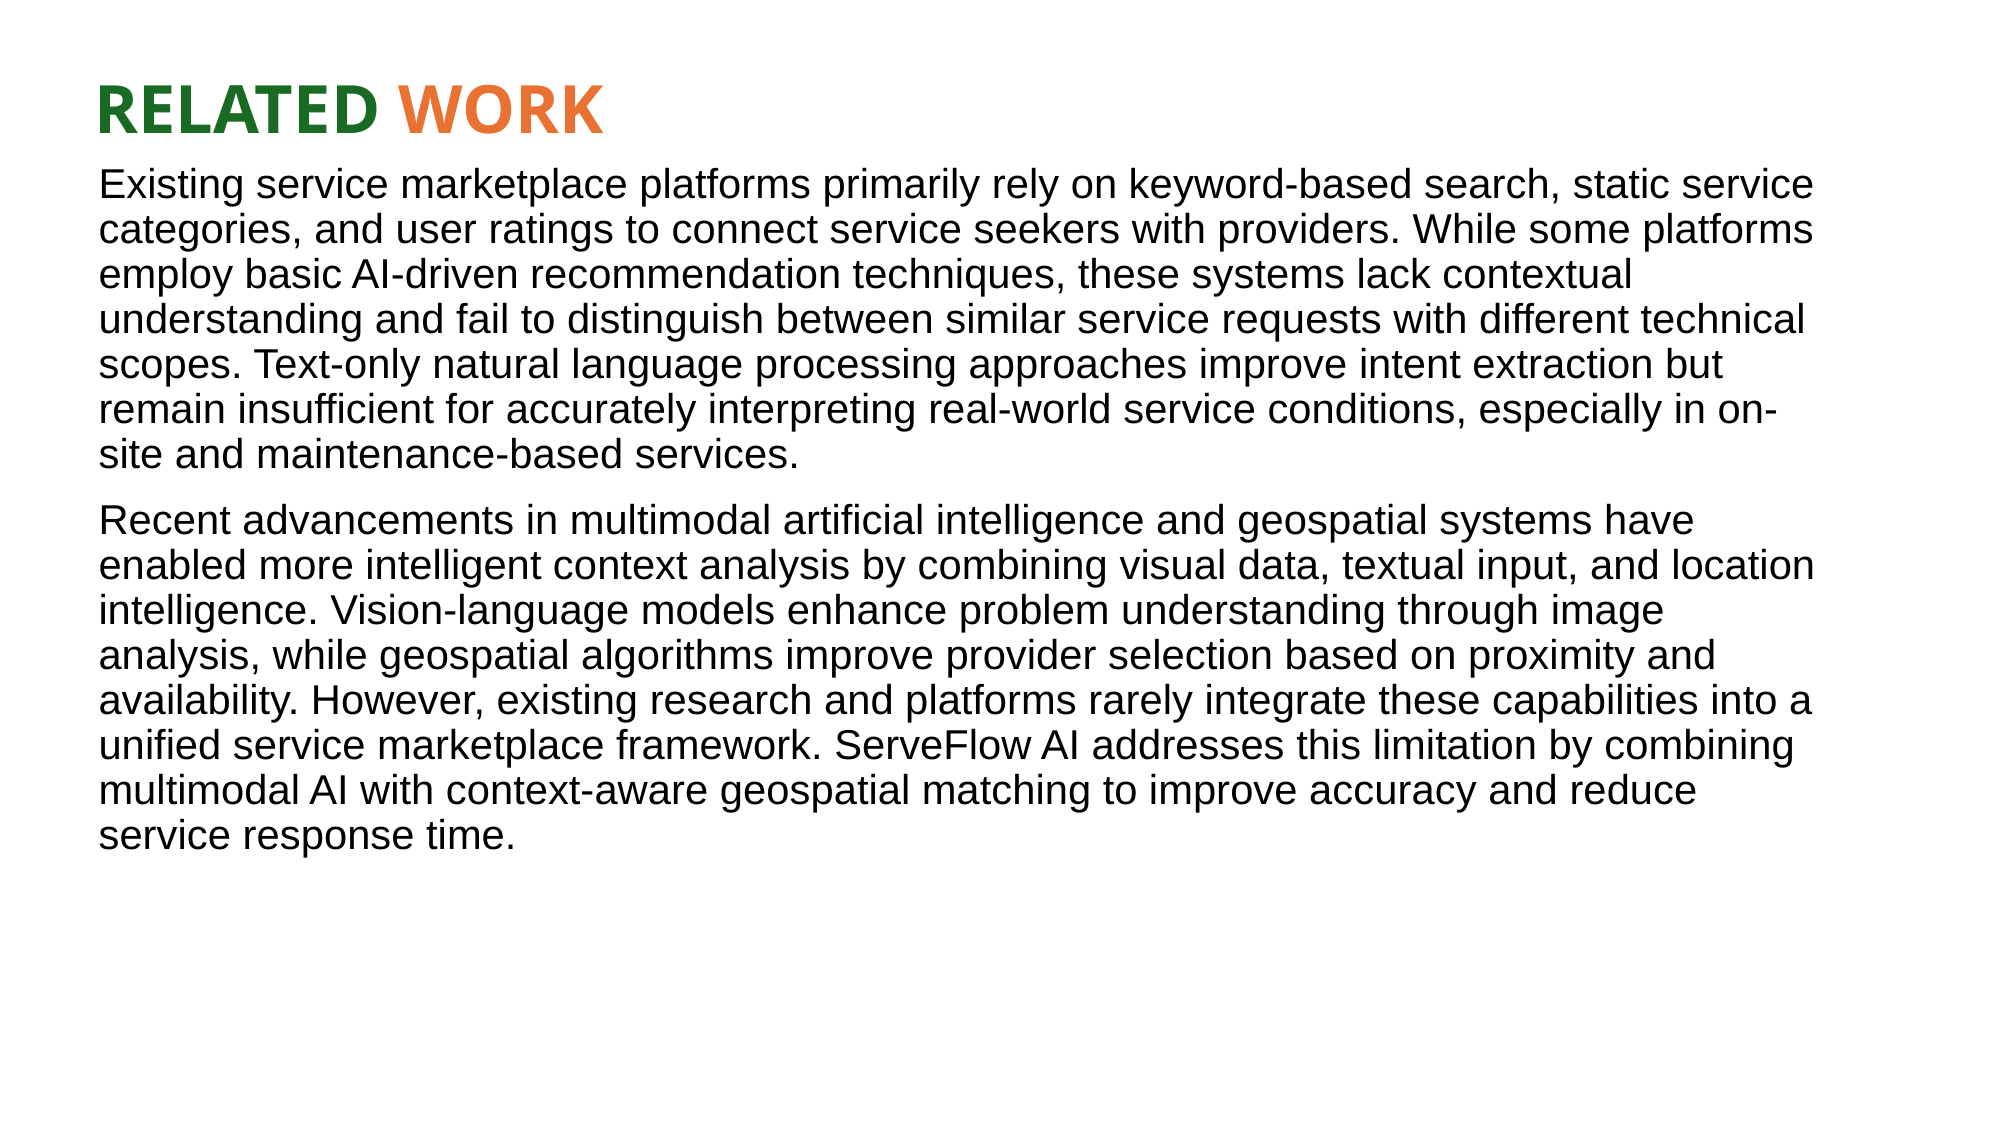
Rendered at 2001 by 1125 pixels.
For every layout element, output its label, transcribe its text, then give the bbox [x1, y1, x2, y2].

text_box RELATED WORK [79, 59, 1174, 154]
text_box Existing service marketplace platforms primarily rely on keyword-based search, static service categories, and user ratings to connect service seekers with providers. While some platforms employ basic AI-driven recommendation techniques, these systems lack contextual understanding and fail to distinguish between similar service requests with different technical scopes. Text-only natural language processing approaches improve intent extraction but remain insufficient for accurately interpreting real-world service conditions, especially in on-site and maintenance-based services. Recent advancements in multimodal artificial intelligence and geospatial systems have enabled more intelligent context analysis by combining visual data, textual input, and location intelligence. Vision-language models enhance problem understanding through image analysis, while geospatial algorithms improve provider selection based on proximity and availability. However, existing research and platforms rarely integrate these capabilities into a unified service marketplace framework. ServeFlow AI addresses this limitation by combining multimodal AI with context-aware geospatial matching to improve accuracy and reduce service response time. [83, 155, 1839, 904]
